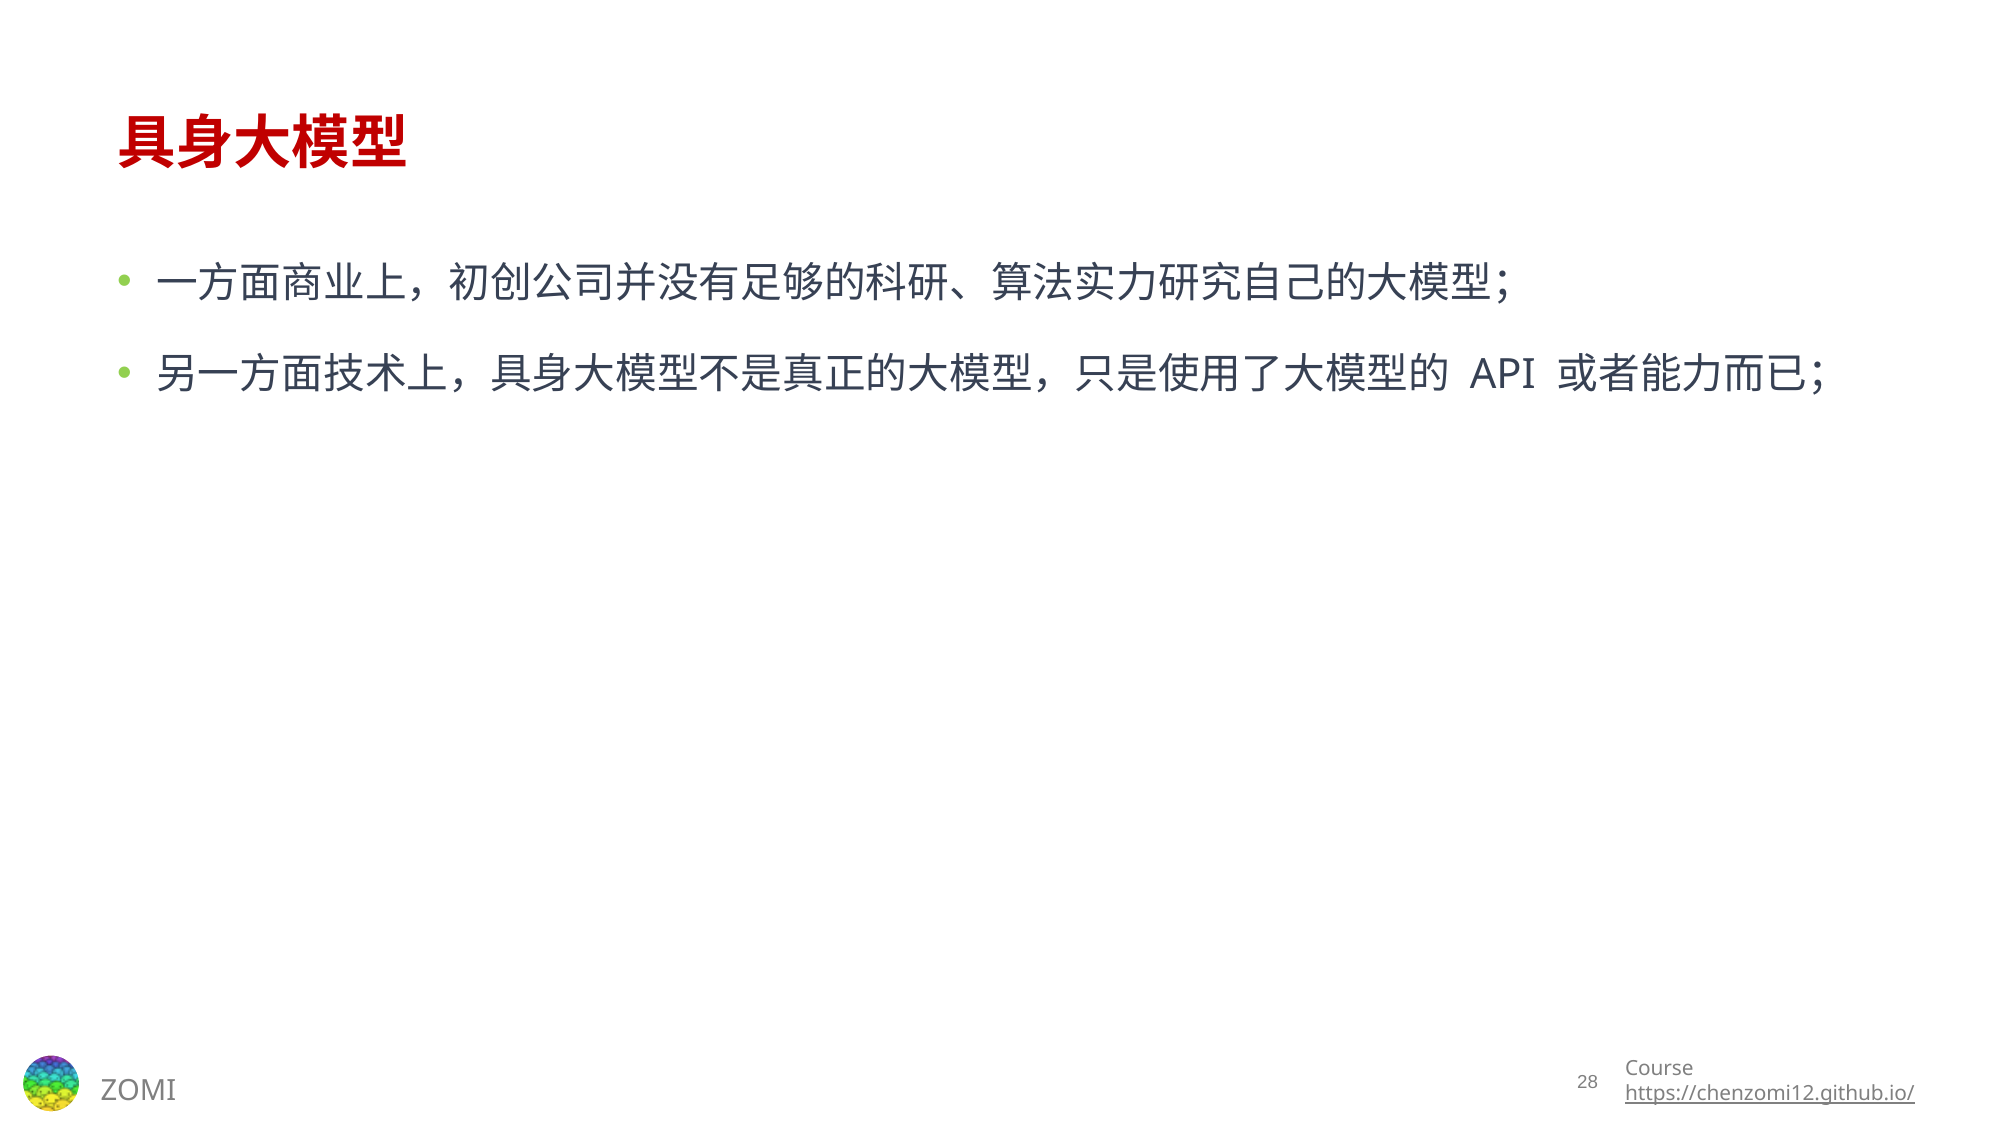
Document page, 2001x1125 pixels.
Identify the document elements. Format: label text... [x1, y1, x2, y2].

list 一方面商业上，初创公司并没有足够的科研、算法实力研究自己的大模型； 另一方面技术上，具身大模型不是真正的大模型，只是使用了大模型的 API 或者能力而已； [102, 223, 1901, 1043]
title 具身大模型 [102, 91, 1901, 189]
picture [24, 1056, 78, 1111]
